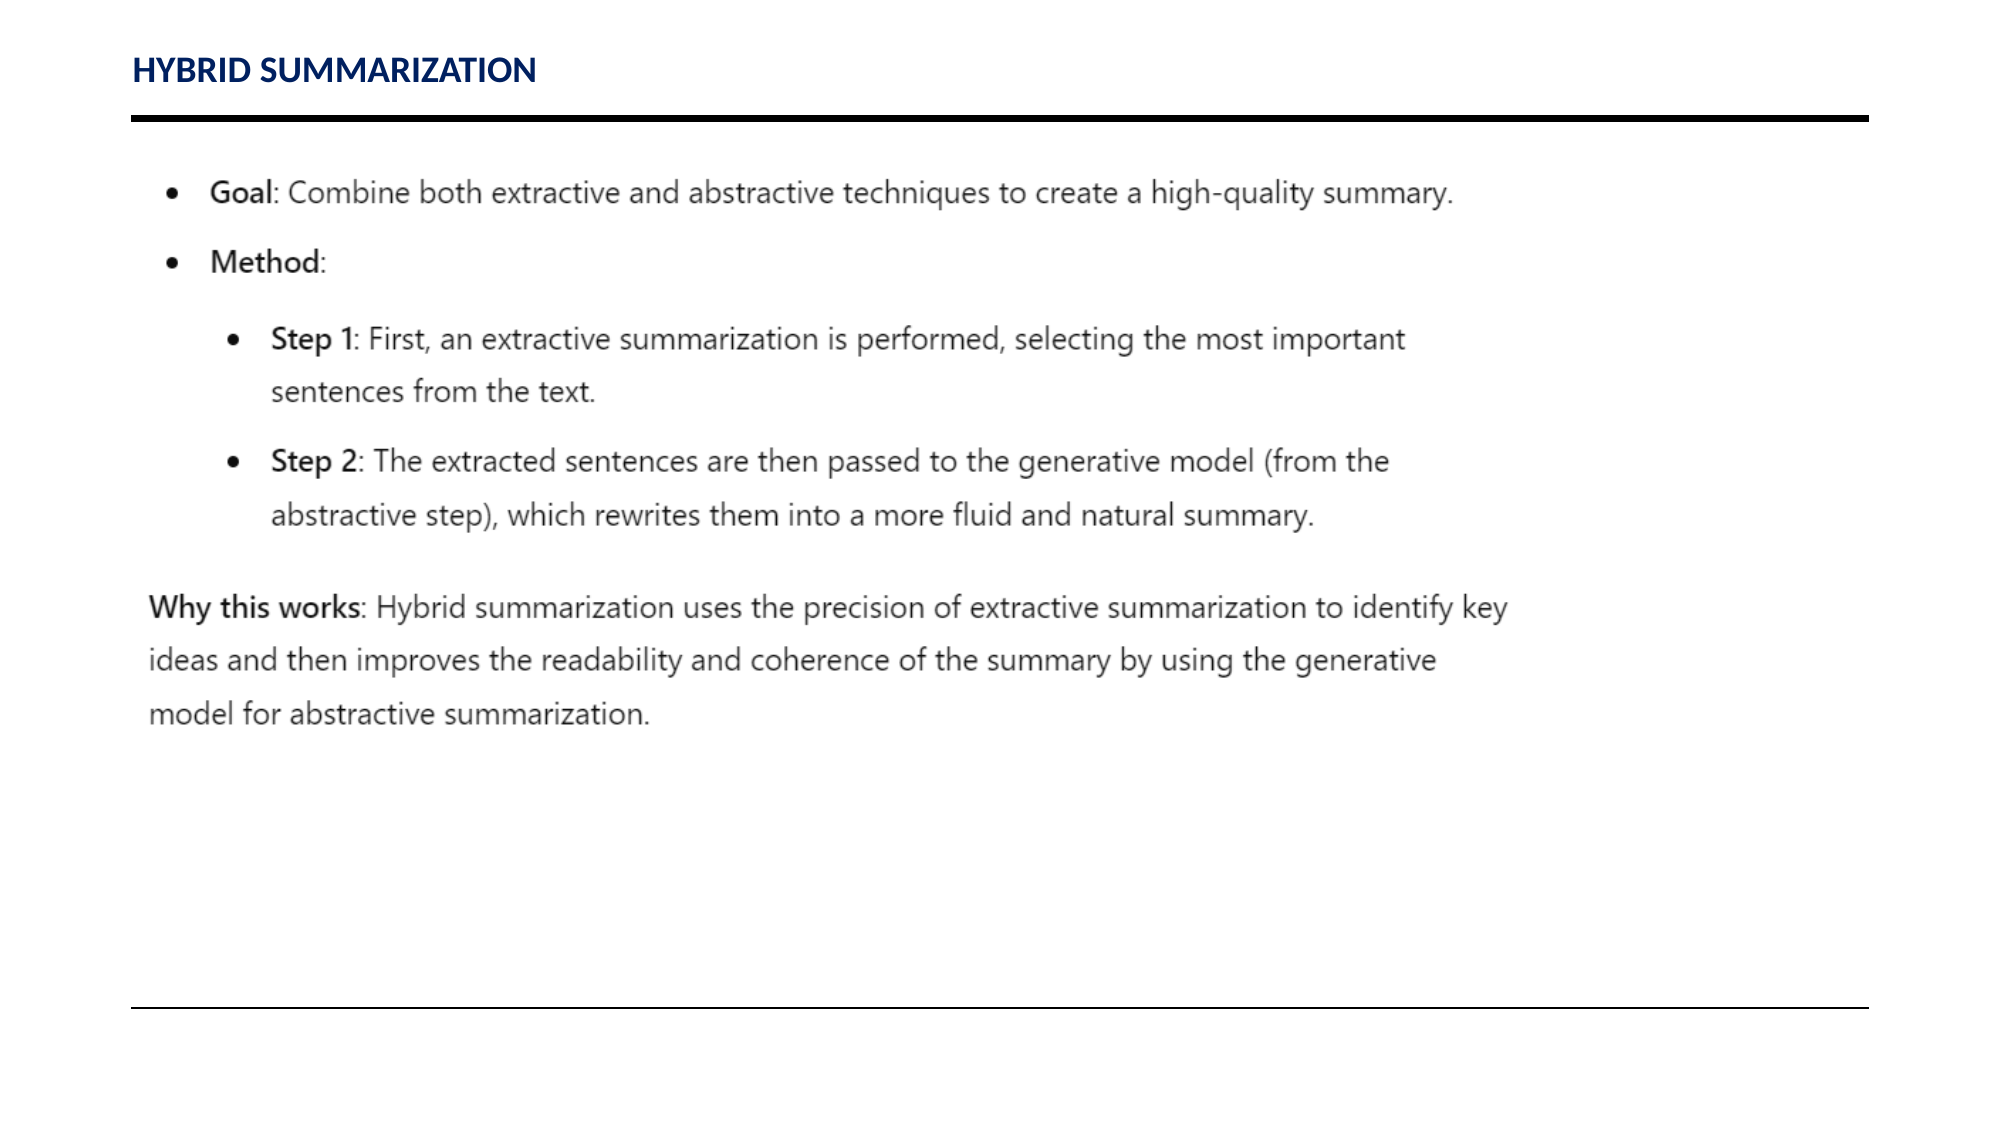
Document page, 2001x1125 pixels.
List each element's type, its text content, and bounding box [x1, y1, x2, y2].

text_box HYBRID SUMMARIZATION [117, 37, 1231, 98]
picture [134, 165, 1516, 736]
